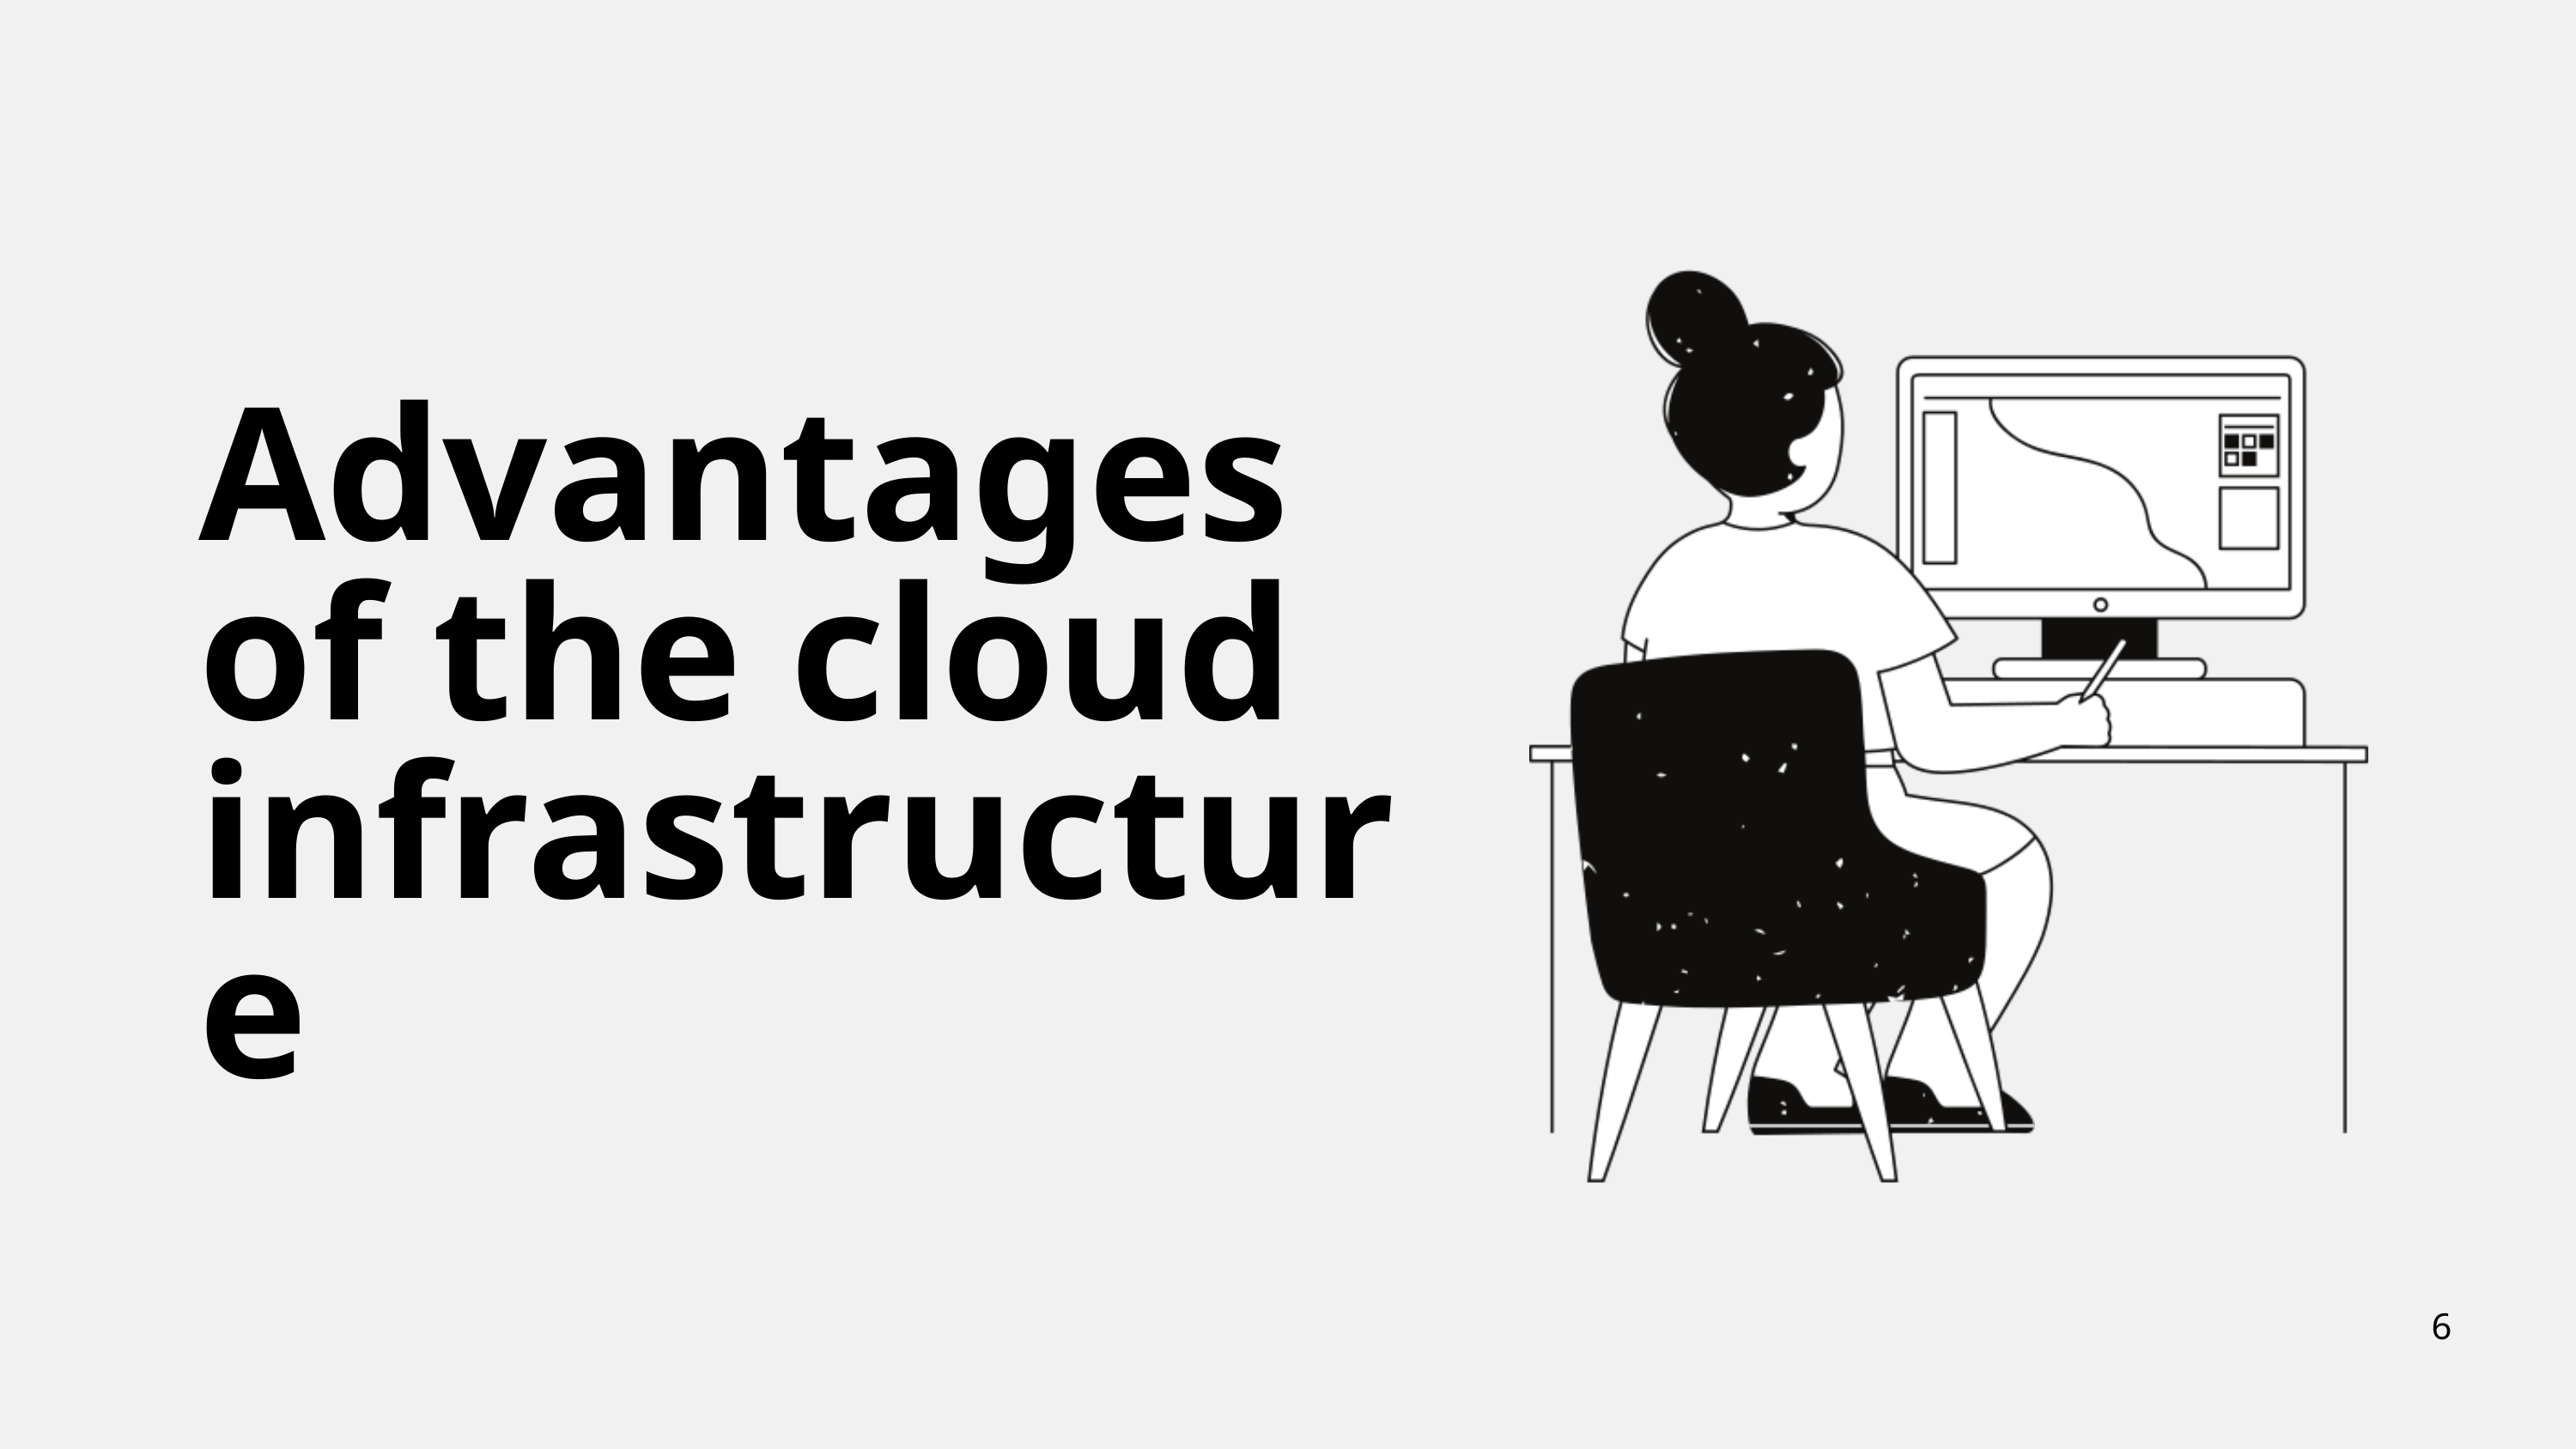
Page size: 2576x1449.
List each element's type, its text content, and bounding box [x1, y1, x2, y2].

text_box [1528, 264, 2369, 1185]
text_box Advantages of the cloud infrastructure [198, 398, 1467, 1115]
text_box 6 [2431, 1296, 2452, 1348]
